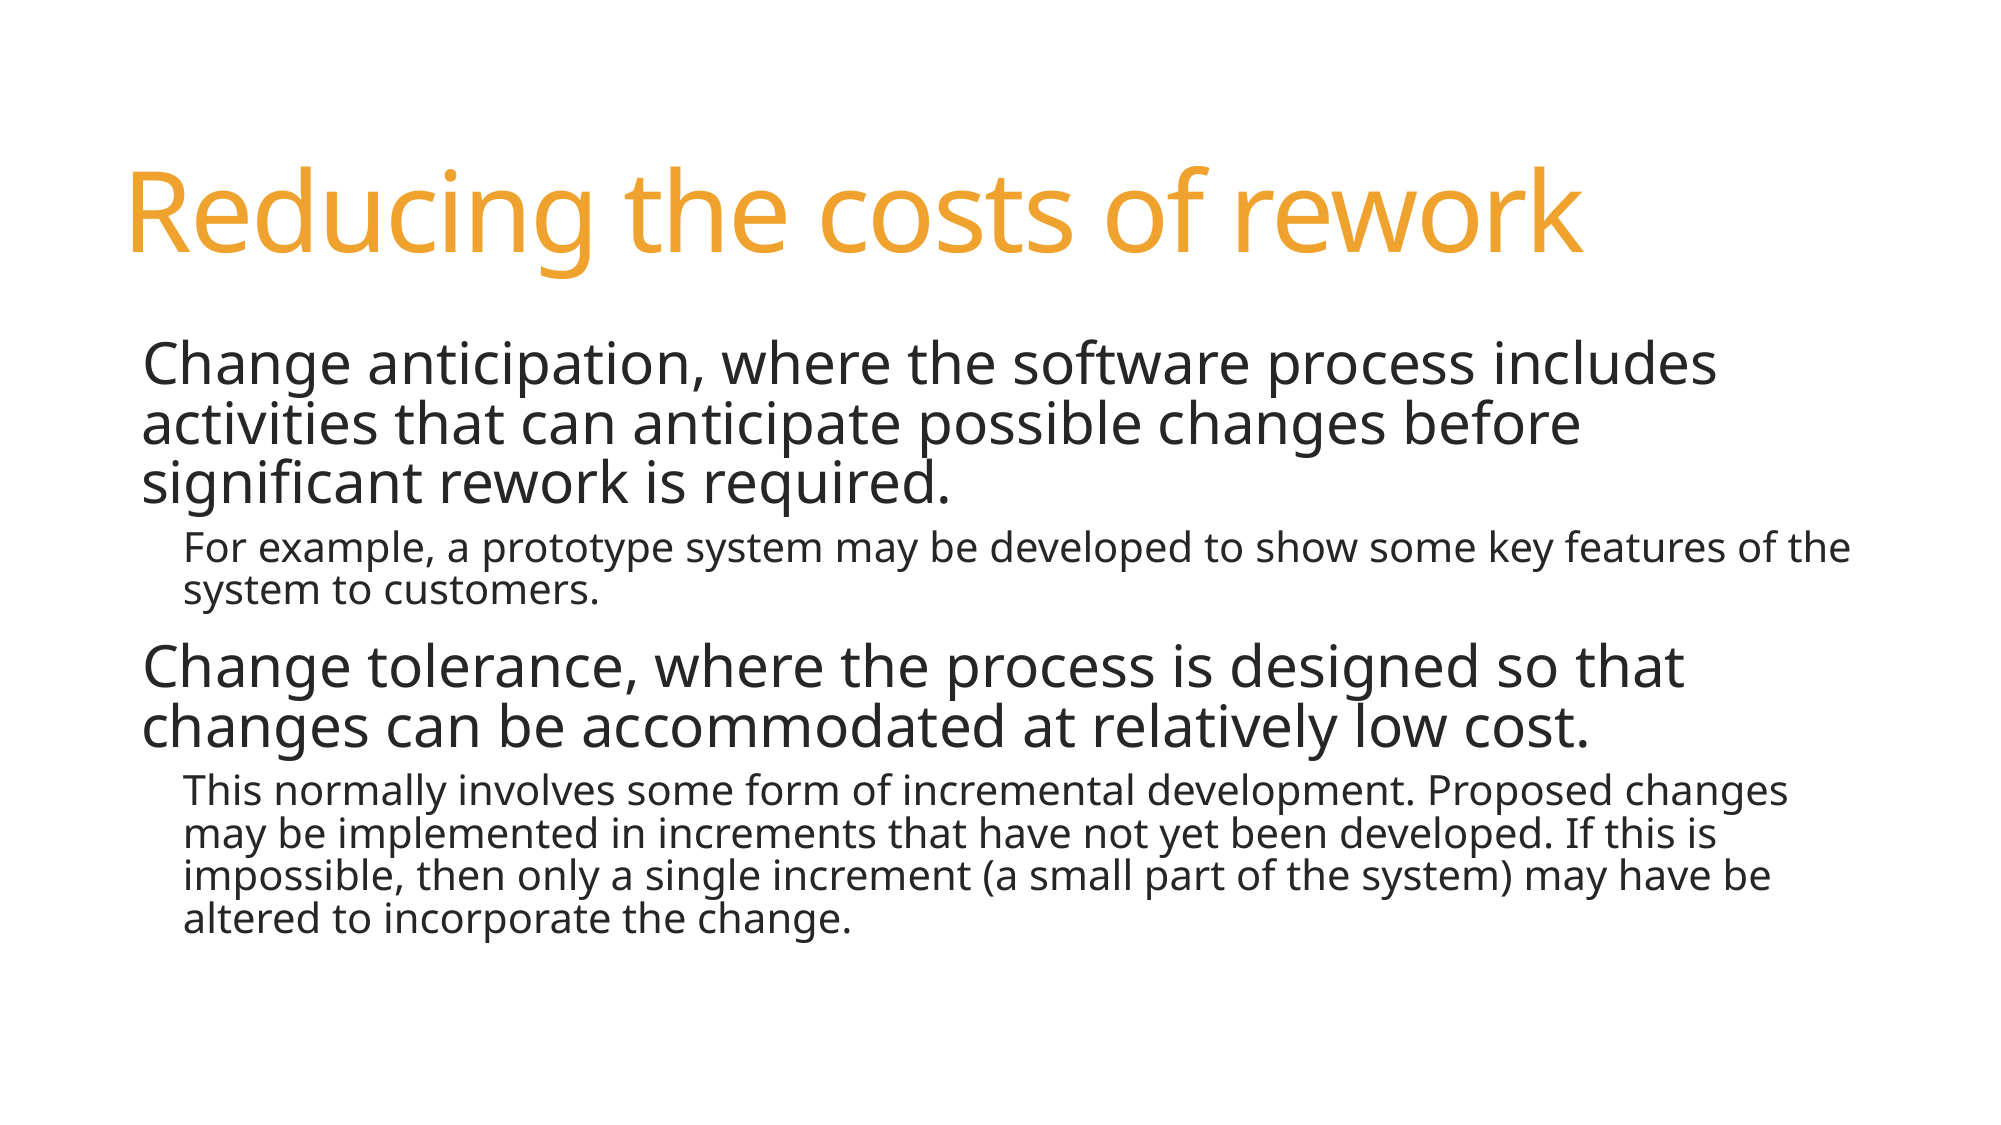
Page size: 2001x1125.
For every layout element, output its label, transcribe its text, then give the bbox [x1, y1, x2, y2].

title Reducing the costs of rework [107, 81, 1875, 354]
list Change anticipation, where the software process includes activities that can anticipate possible changes before significant rework is required. For example, a prototype system may be developed to show some key features of the system to customers. Change tolerance, where the process is designed so that changes can be accommodated at relatively low cost. This normally involves some form of incremental development. Proposed changes may be implemented in increments that have not yet been developed. If this is impossible, then only a single increment (a small part of the system) may have be altered to incorporate the change. [111, 329, 1876, 948]
